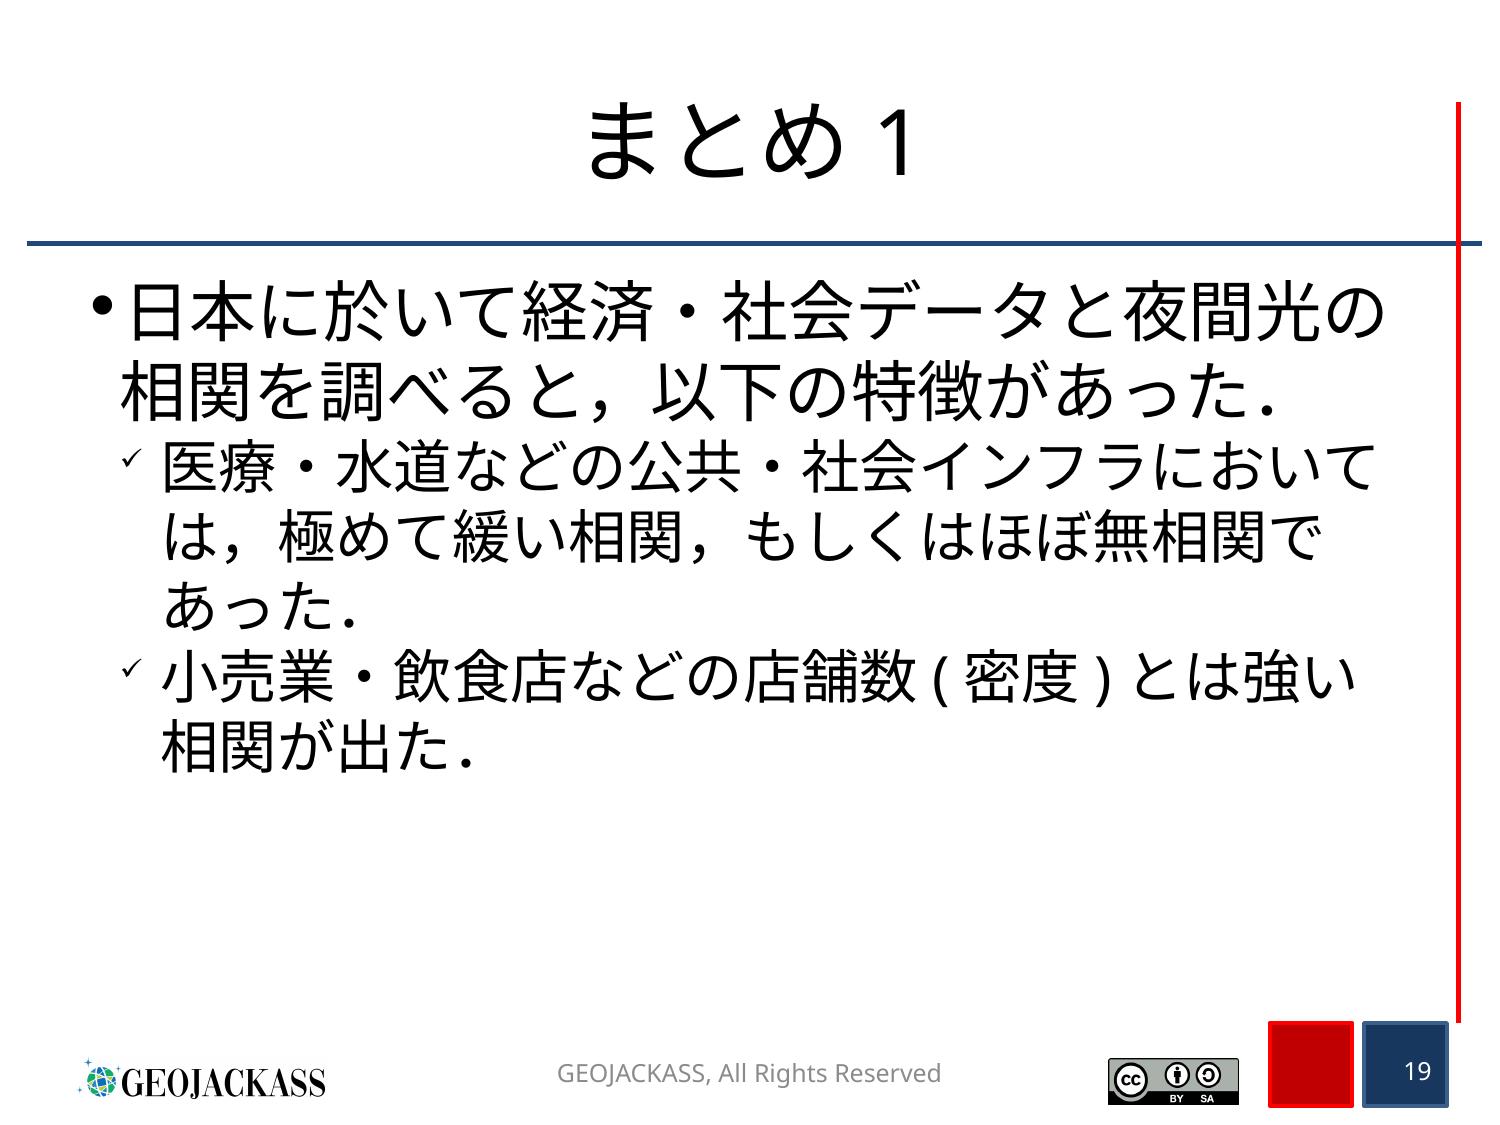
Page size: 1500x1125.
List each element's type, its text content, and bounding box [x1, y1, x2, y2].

footer GEOJACKASS, All Rights Reserved [512, 1042, 988, 1103]
list 日本に於いて経済・社会データと夜間光の相関を調べると，以下の特徴があった． 医療・水道などの公共・社会インフラにおいては，極めて緩い相関，もしくはほぼ無相関であった． 小売業・飲食店などの店舗数(密度)とは強い相関が出た． [75, 262, 1425, 1005]
picture [1108, 1058, 1239, 1105]
title まとめ1 [75, 45, 1425, 233]
picture [76, 1056, 327, 1101]
